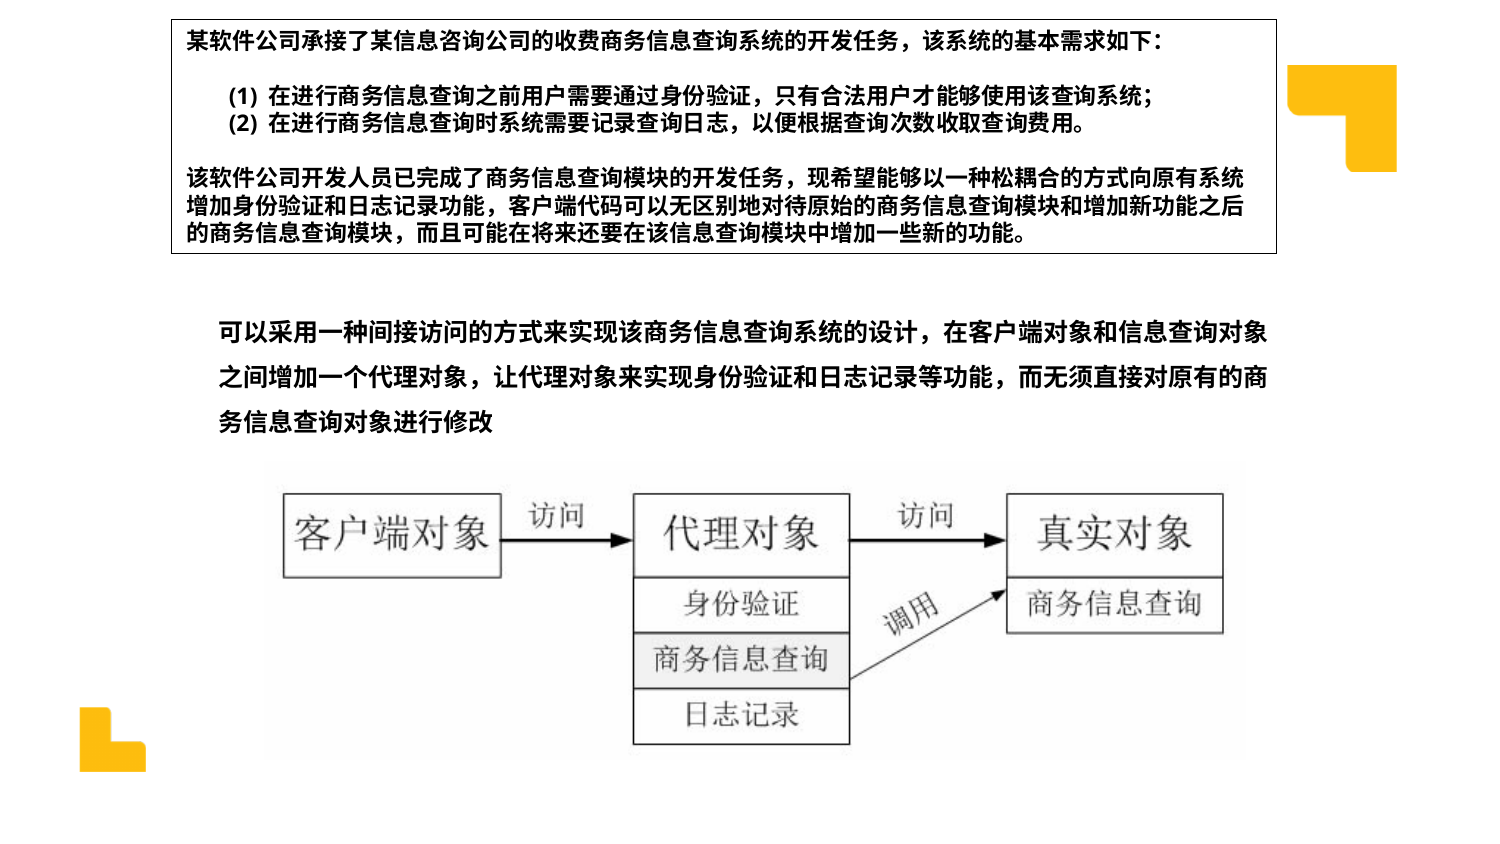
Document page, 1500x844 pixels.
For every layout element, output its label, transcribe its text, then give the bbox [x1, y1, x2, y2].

picture [264, 461, 1246, 760]
text_box 某软件公司承接了某信息咨询公司的收费商务信息查询系统的开发任务，该系统的基本需求如下： (1) 在进行商务信息查询之前用户需要通过身份验证，只有合法用户才能够使用该查询系统； (2) 在进行商务信息查询时系统需要记录查询日志，以便根据查询次数收取查询费用。 该软件公司开发人员已完成了商务信息查询模块的开发任务，现希望能够以一种松耦合的方式向原有系统增加身份验证和日志记录功能，客户端代码可以无区别地对待原始的商务信息查询模块和增加新功能之后的商务信息查询模块，而且可能在将来还要在该信息查询模块中增加一些新的功能。 [171, 19, 1277, 254]
text_box 可以采用一种间接访问的方式来实现该商务信息查询系统的设计，在客户端对象和信息查询对象之间增加一个代理对象，让代理对象来实现身份验证和日志记录等功能，而无须直接对原有的商务信息查询对象进行修改 [203, 294, 1307, 379]
picture [1287, 65, 1397, 172]
picture [80, 708, 145, 771]
